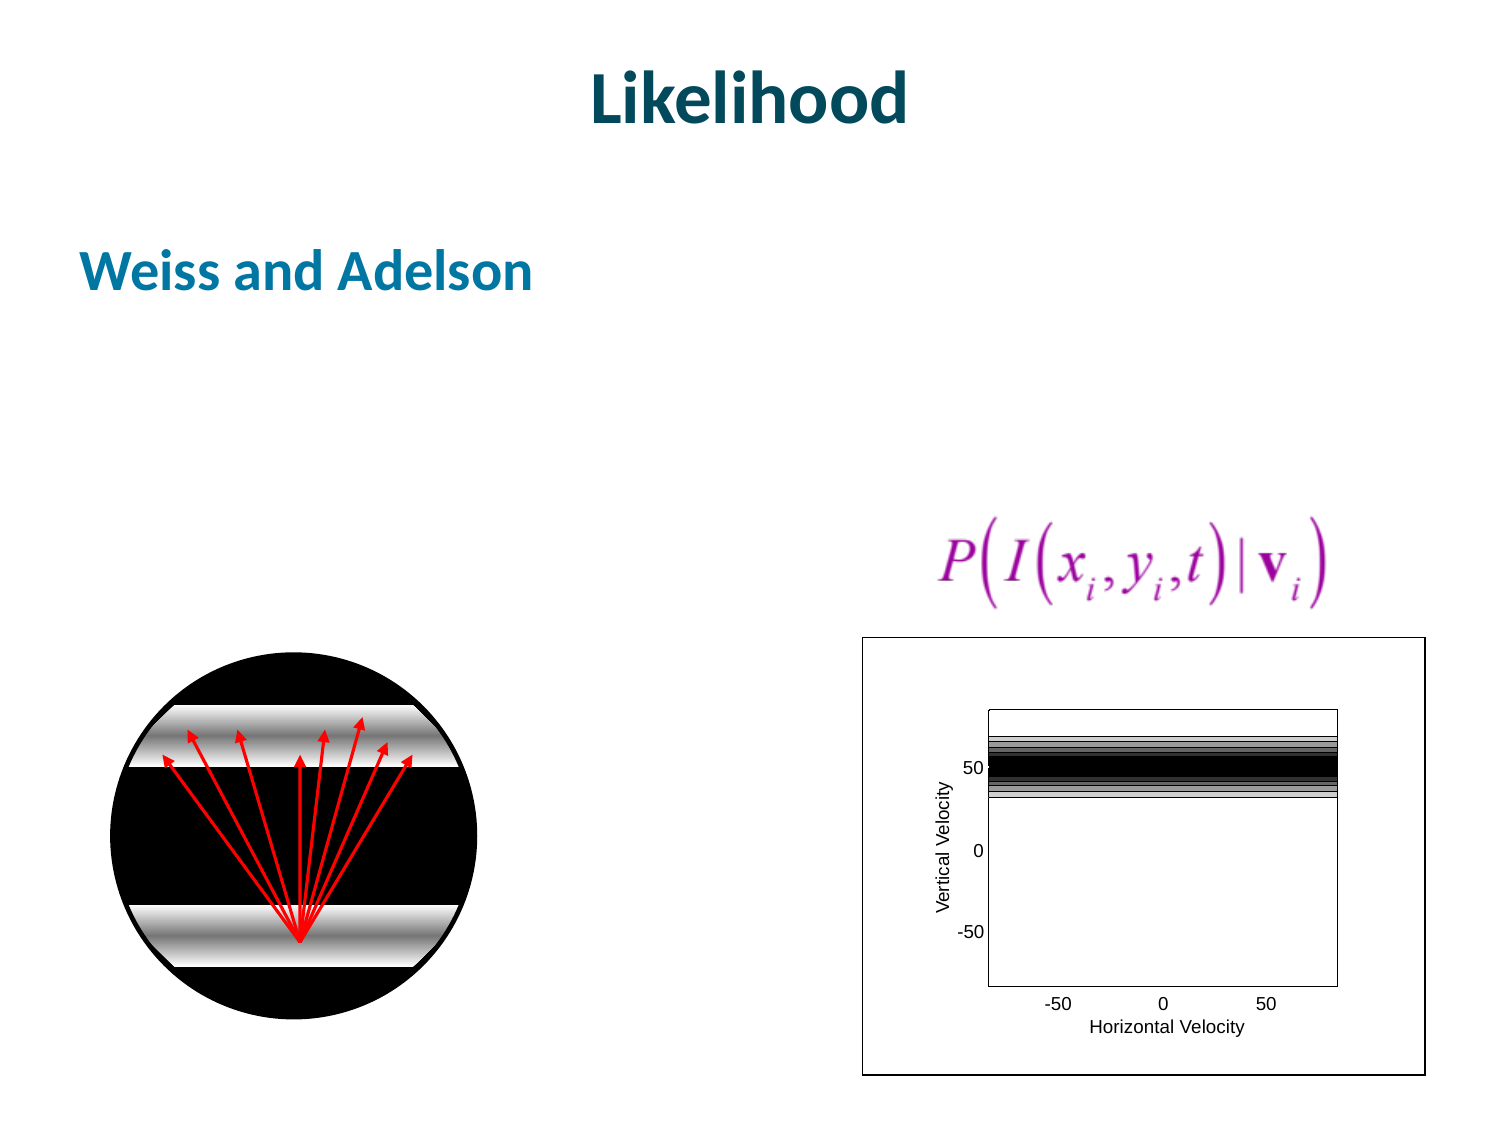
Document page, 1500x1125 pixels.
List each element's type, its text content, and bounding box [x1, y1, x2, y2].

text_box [112, 654, 476, 1018]
title Likelihood [75, 24, 1425, 163]
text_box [933, 513, 1330, 612]
text_box [862, 1005, 1425, 1075]
list Weiss and Adelson [50, 224, 1425, 1005]
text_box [930, 709, 1338, 1038]
